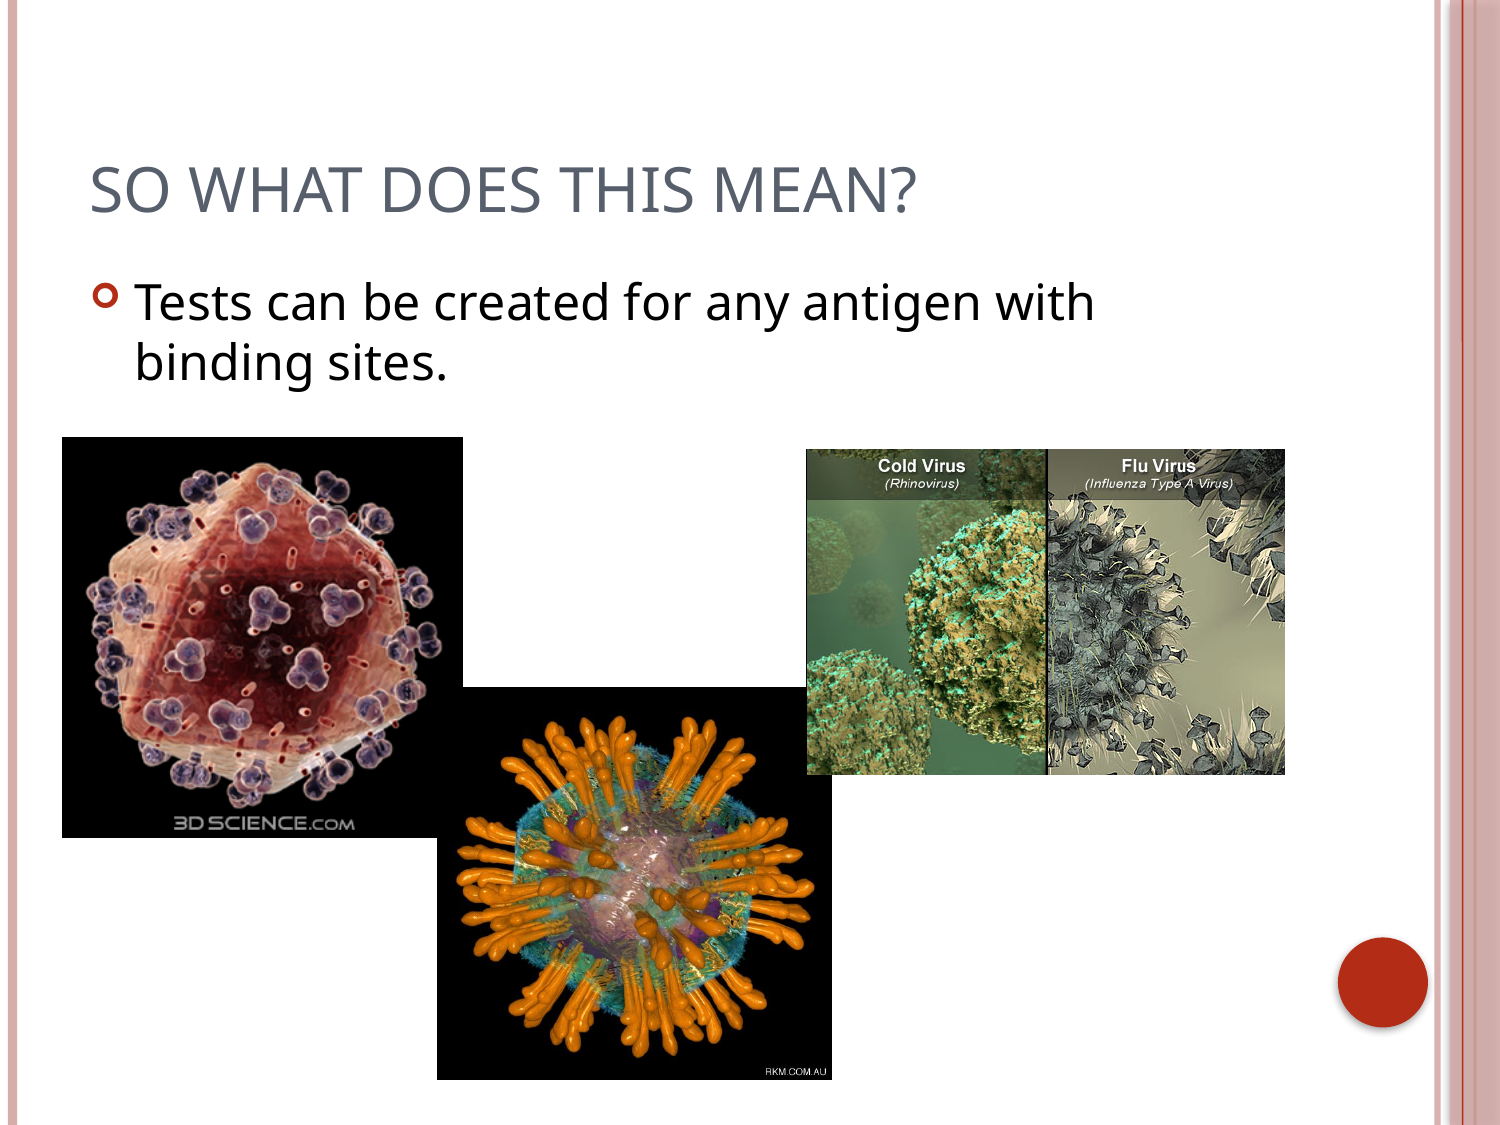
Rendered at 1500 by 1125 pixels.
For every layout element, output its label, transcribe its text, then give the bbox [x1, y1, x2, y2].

list Tests can be created for any antigen with binding sites. [75, 262, 1300, 1062]
title So what does this mean? [75, 45, 1300, 233]
picture [61, 436, 1286, 1081]
